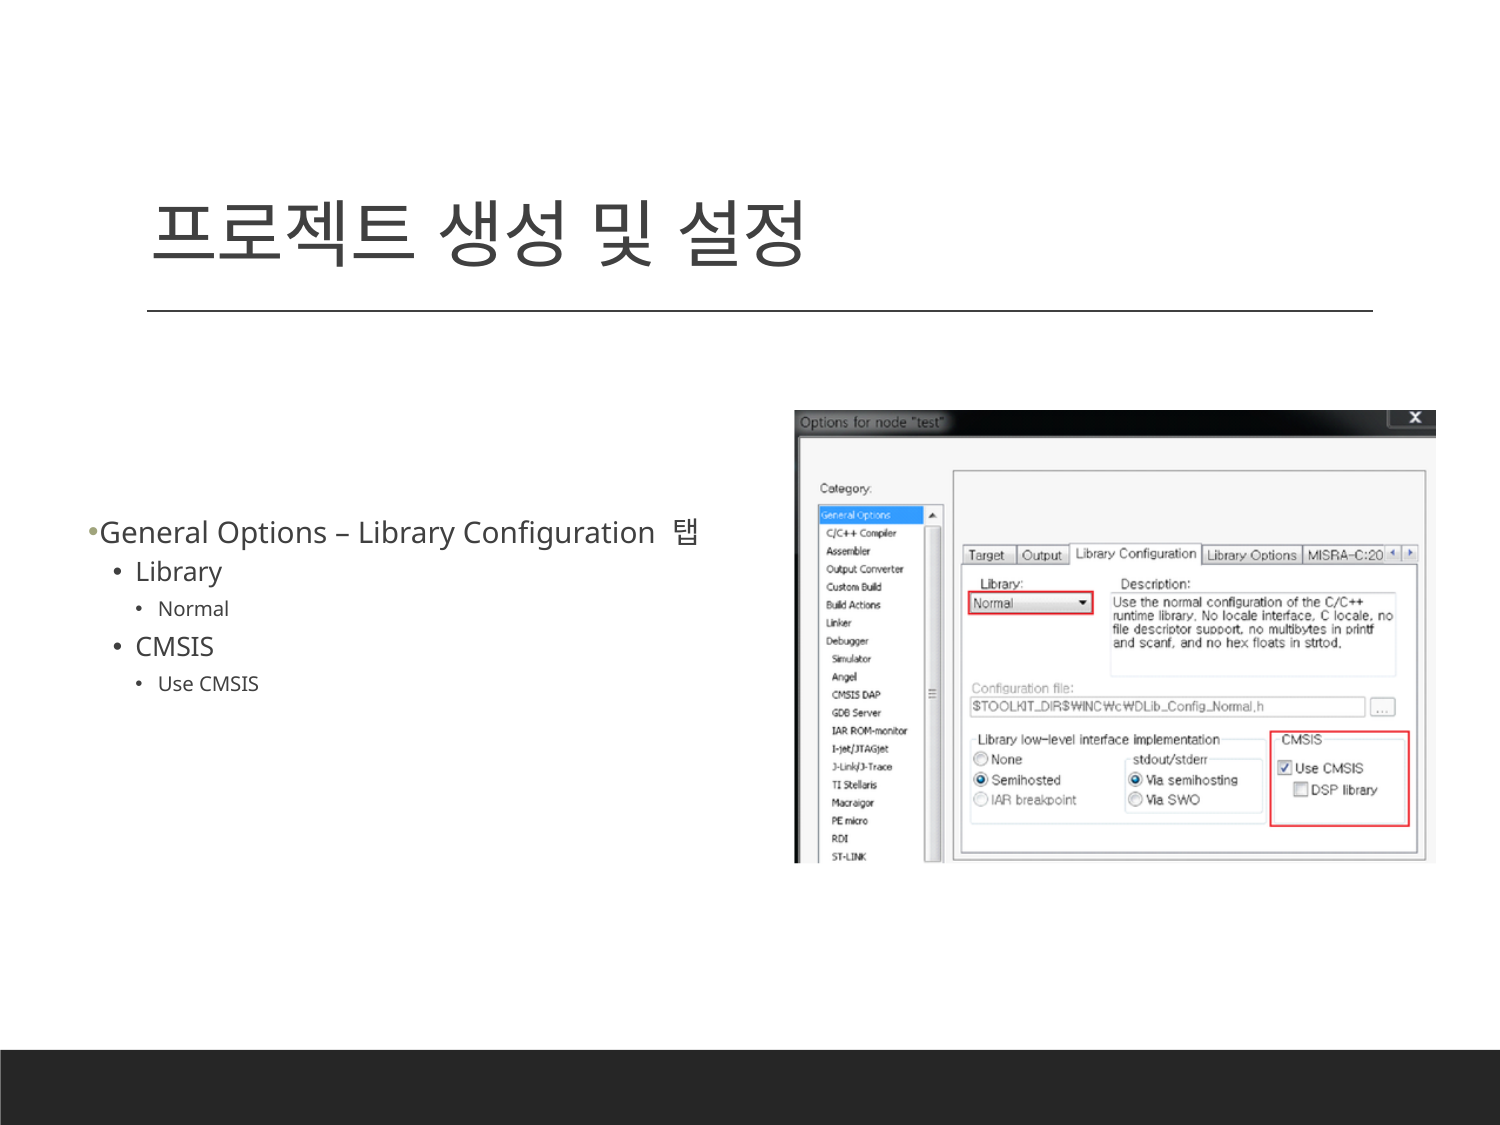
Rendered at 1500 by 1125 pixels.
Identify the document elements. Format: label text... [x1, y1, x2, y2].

picture [791, 409, 1436, 868]
title 프로젝트 생성 및 설정 [135, 47, 1373, 285]
list General Options – Library Configuration 탭 Library Normal CMSIS Use CMSIS [88, 502, 772, 893]
